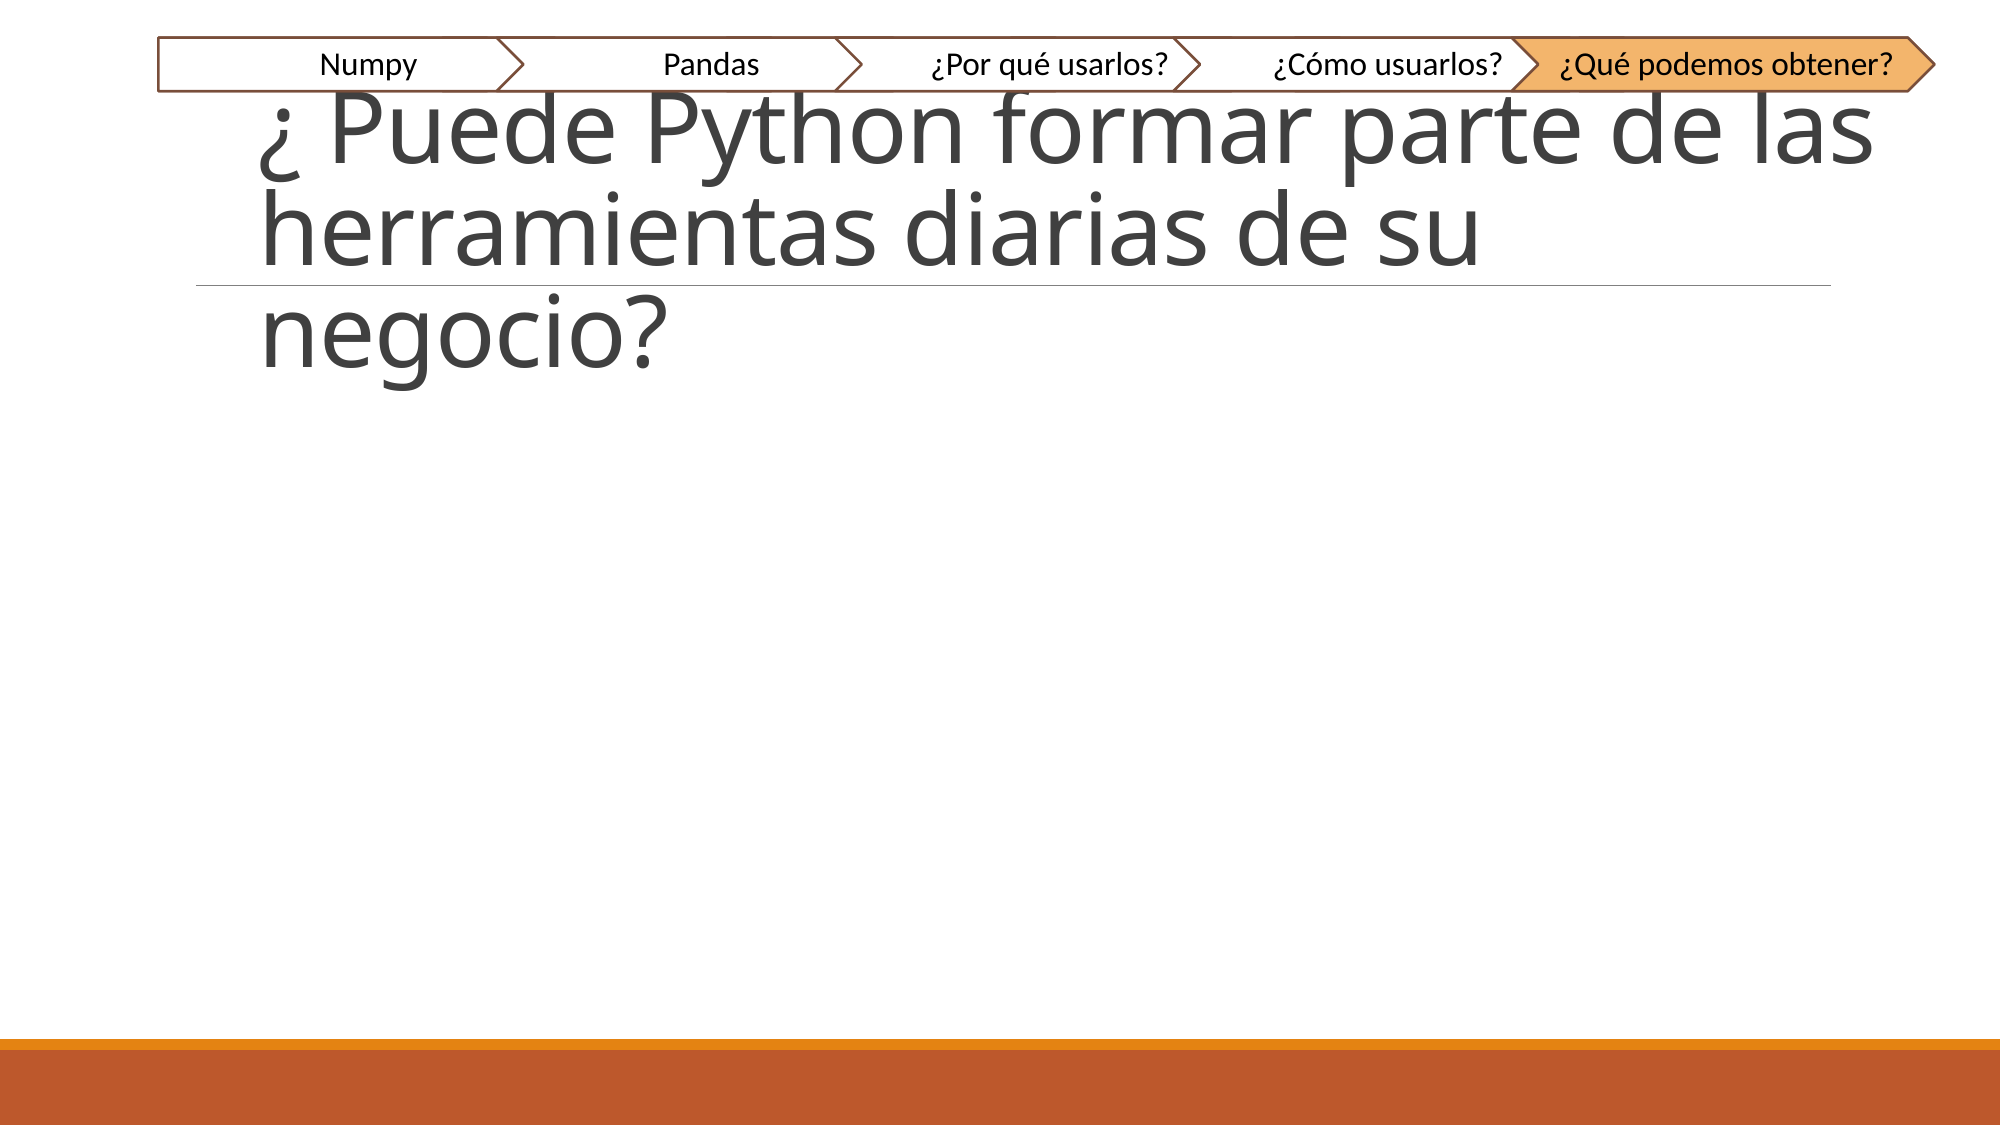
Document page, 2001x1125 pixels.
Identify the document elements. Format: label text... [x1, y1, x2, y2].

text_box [157, 37, 1936, 92]
title ¿ Puede Python formar parte de las herramientas diarias de su negocio? [243, 157, 1894, 396]
